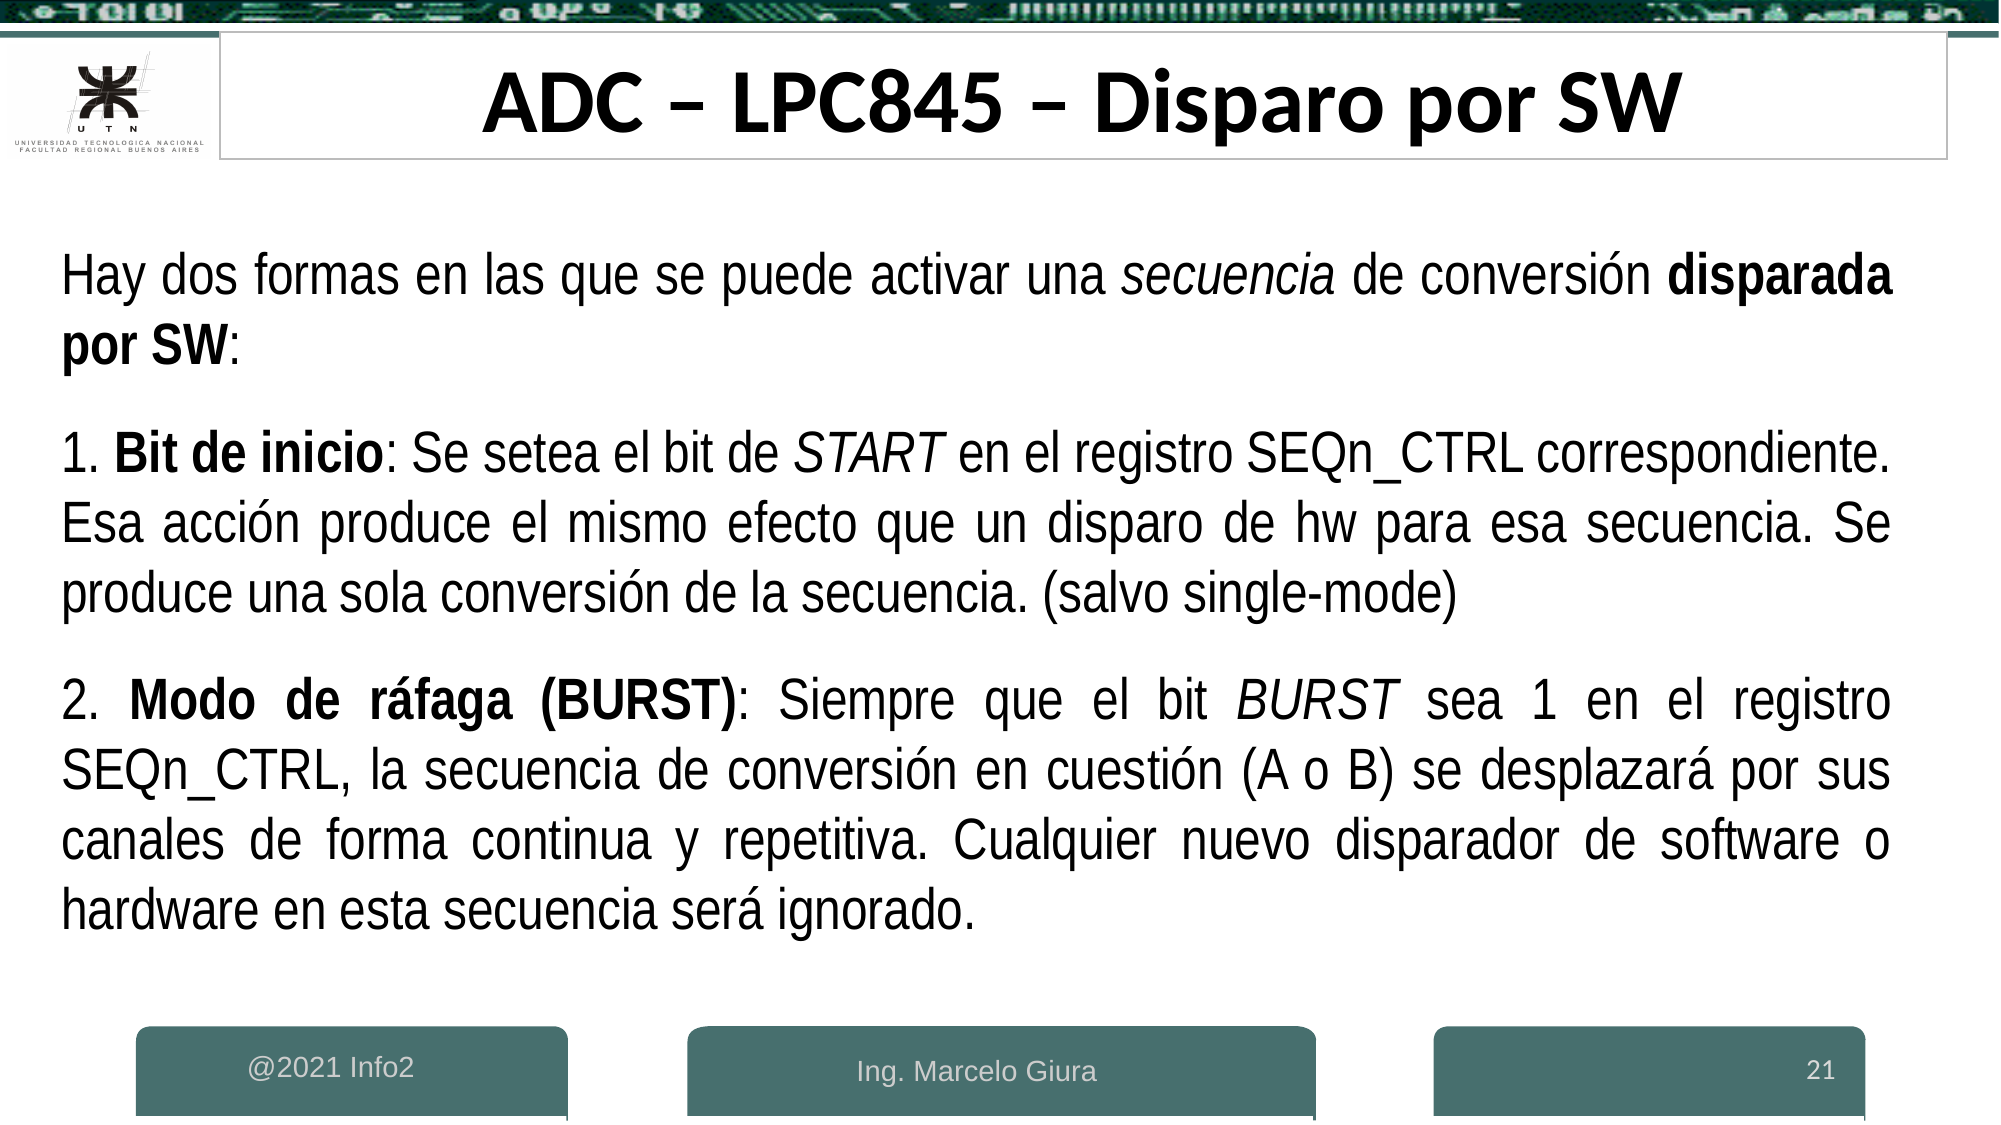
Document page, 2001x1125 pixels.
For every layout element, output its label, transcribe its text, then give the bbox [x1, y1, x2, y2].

picture [134, 1116, 567, 1124]
picture [1432, 1116, 1864, 1124]
picture [684, 1116, 1313, 1124]
picture [0, 0, 1999, 31]
text_box @2021 Info2 [246, 1052, 454, 1103]
text_box Ing. Marcelo Giura [674, 1042, 1280, 1098]
text_box Hay dos formas en las que se puede activar una secuencia de conversión disparada por SW: 1. Bit de inicio: Se setea el bit de START en el registro SEQn_CTRL correspondiente. Esa acción produce el mismo efecto que un disparo de hw para esa secuencia. Se produce una sola conversión de la secuencia. (salvo single-mode) 2. Modo de ráfaga (BURST): Siempre que el bit BURST sea 1 en el registro SEQn_CTRL, la secuencia de conversión en cuestión (A o B) se desplazará por sus canales de forma continua y repetitiva. Cualquier nuevo disparador de software o hardware en esta secuencia será ignorado. [46, 228, 1908, 949]
text_box ADC – LPC845 – Disparo por SW [219, 31, 1948, 160]
text_box 21 [1791, 1037, 1853, 1098]
picture [7, 44, 211, 159]
